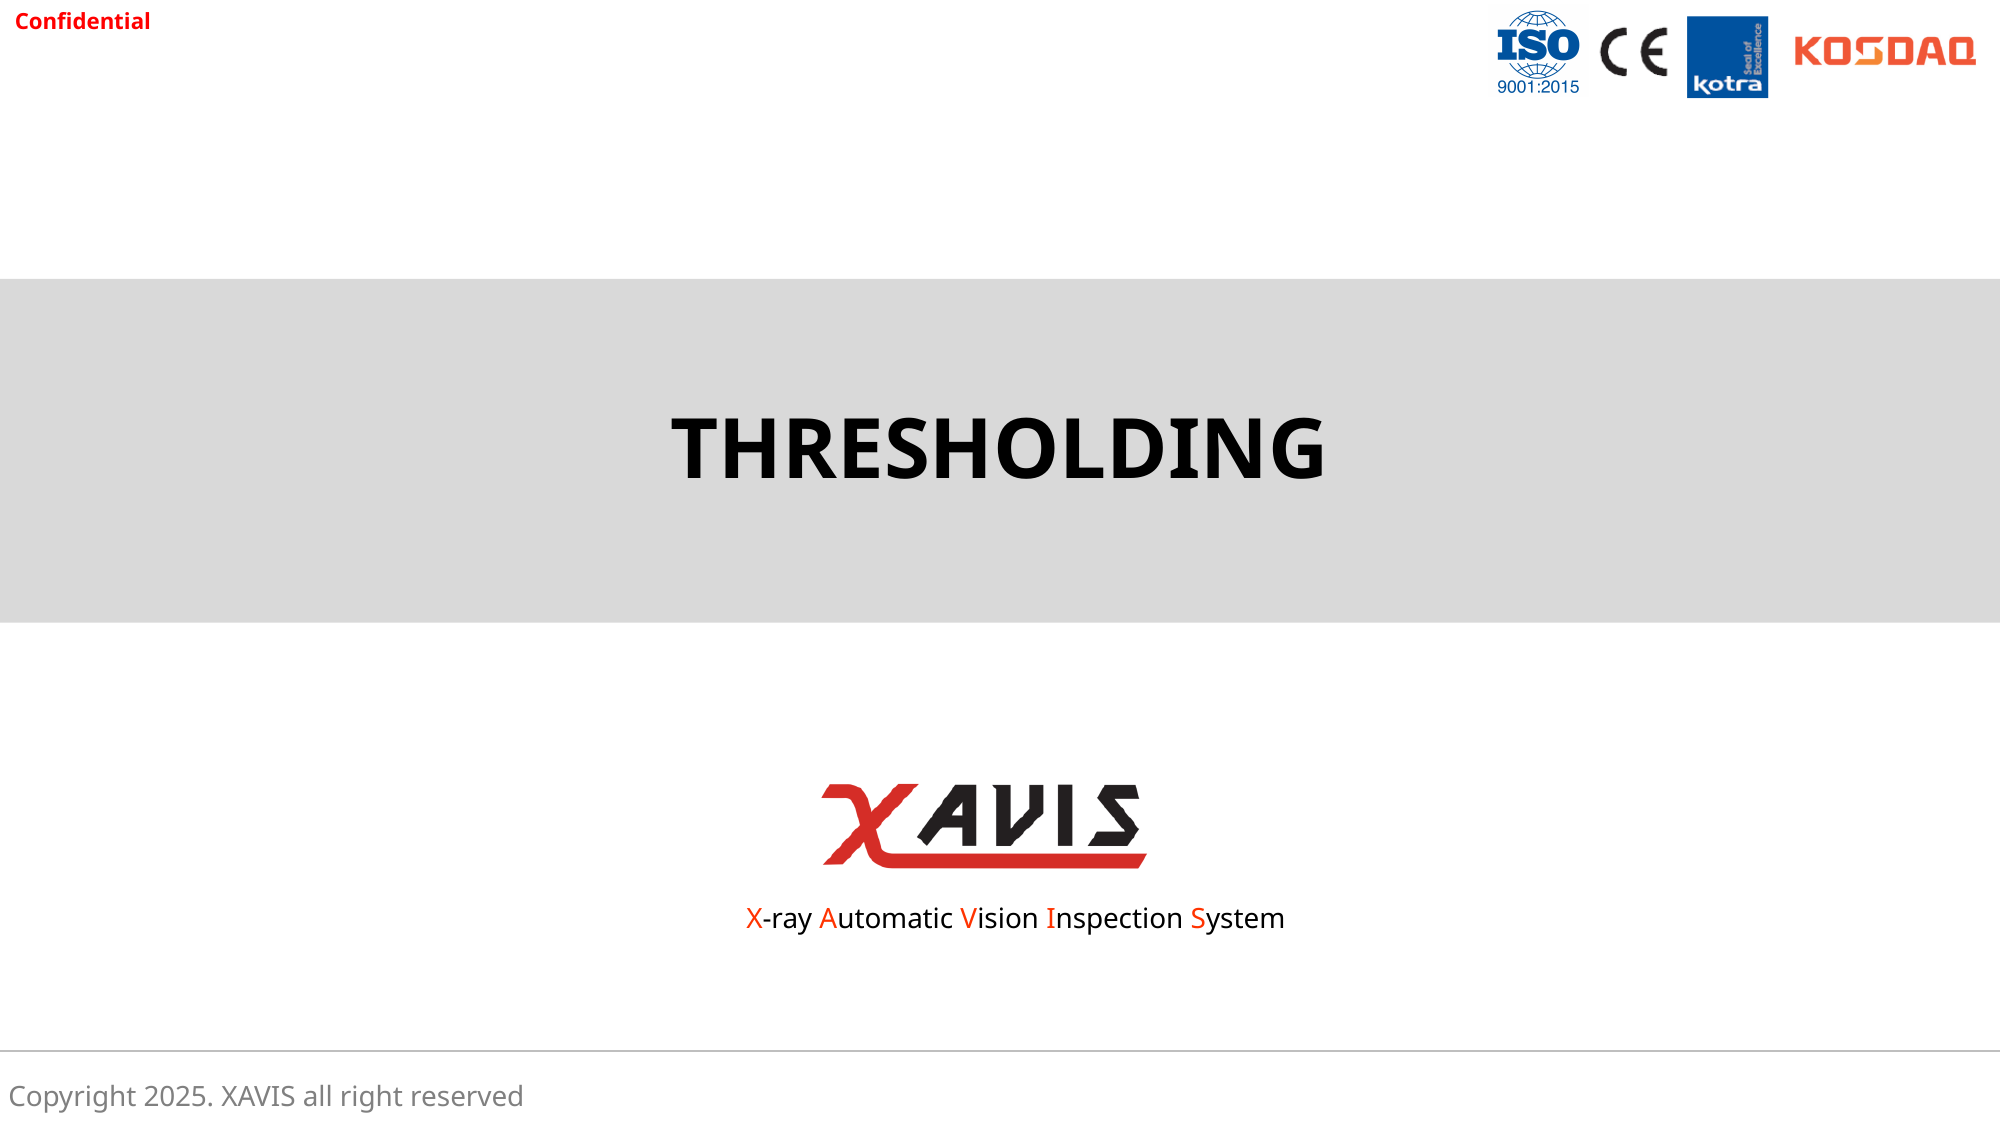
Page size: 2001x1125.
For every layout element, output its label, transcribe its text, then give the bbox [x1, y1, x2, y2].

picture [1595, 9, 1982, 118]
picture [1488, 4, 1589, 97]
picture [811, 767, 1155, 879]
text_box THRESHOLDING [497, 387, 1503, 503]
